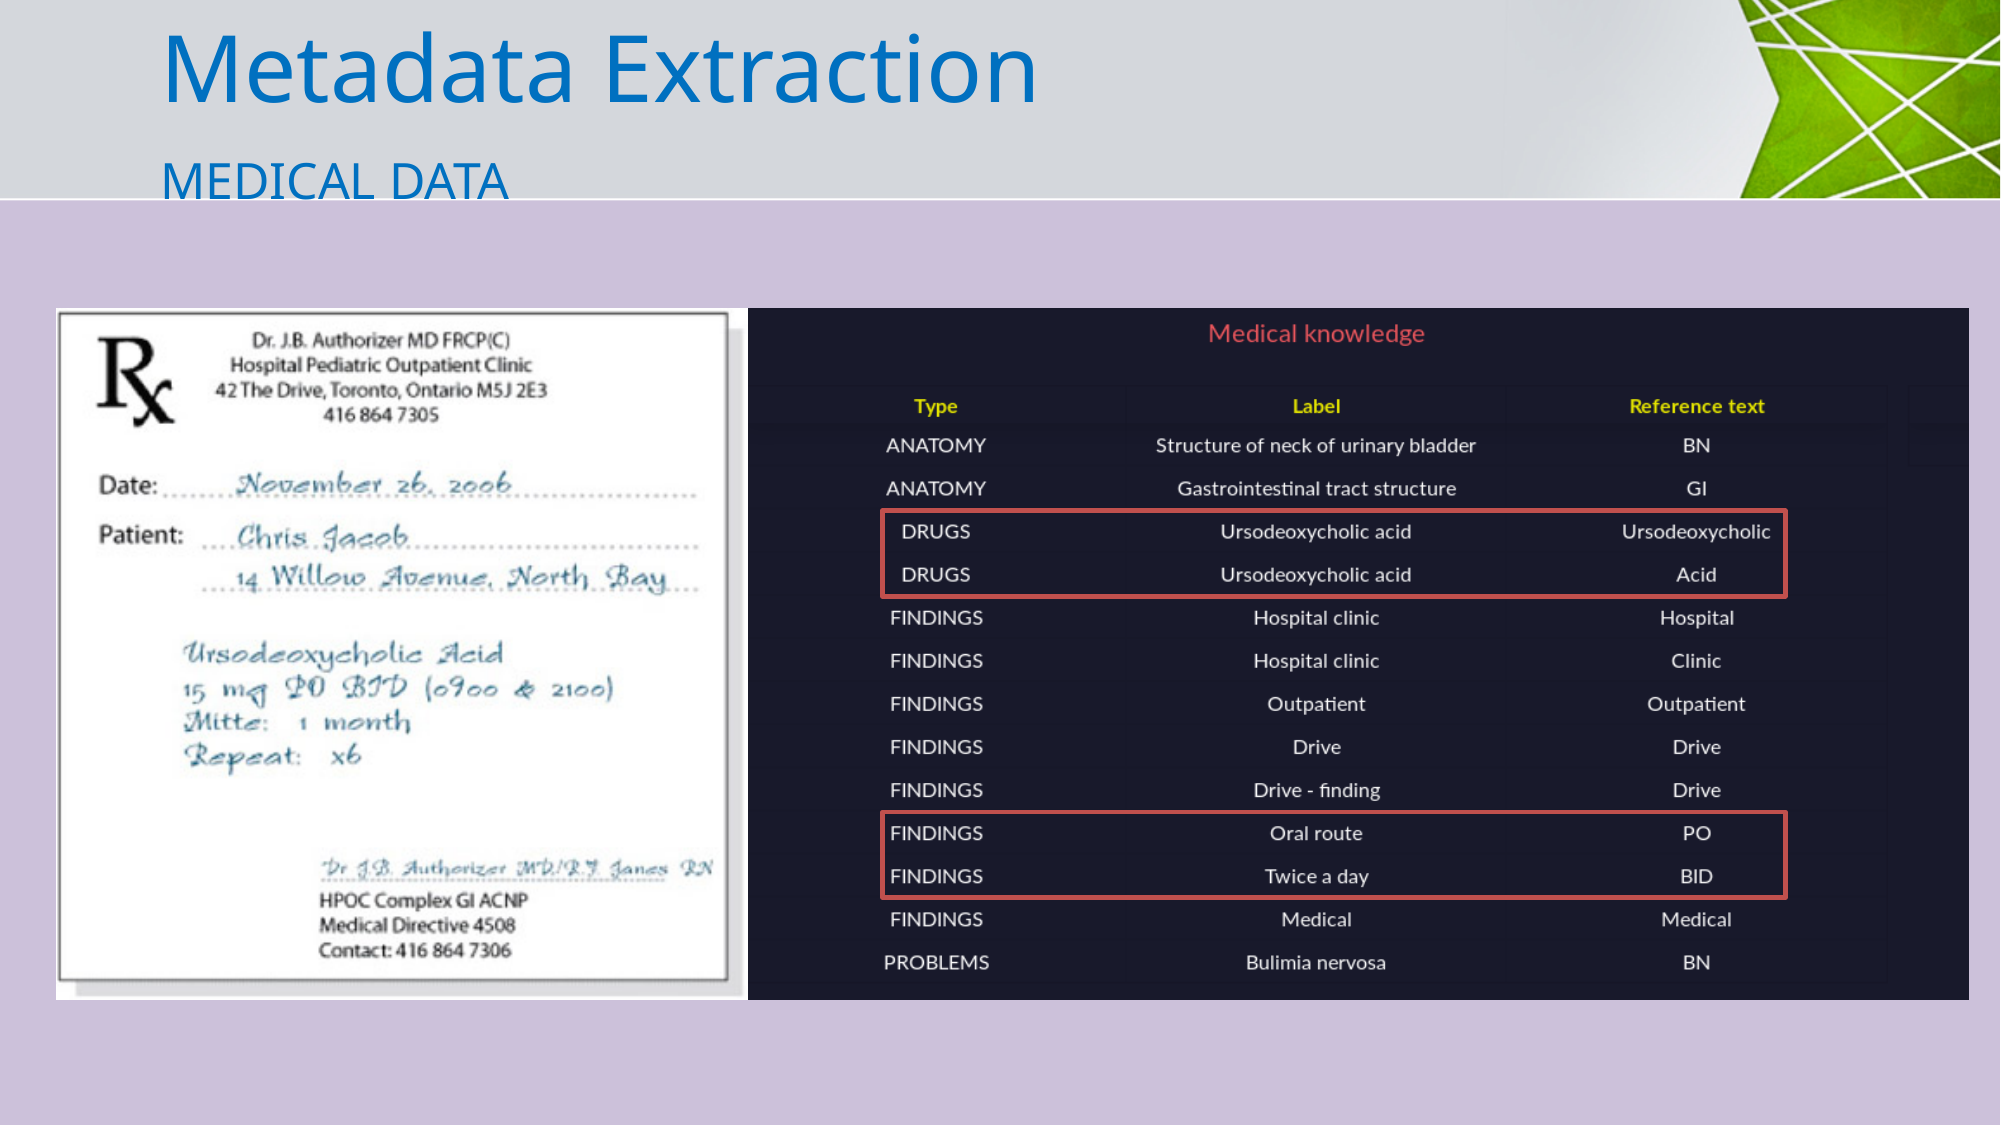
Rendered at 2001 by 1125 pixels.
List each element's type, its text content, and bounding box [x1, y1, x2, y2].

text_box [55, 308, 1969, 1000]
text_box MEDICAL DATA [145, 101, 2000, 218]
picture [0, 0, 2001, 1125]
text_box [0, 198, 2000, 1125]
text_box Metadata Extraction [145, 13, 2000, 101]
